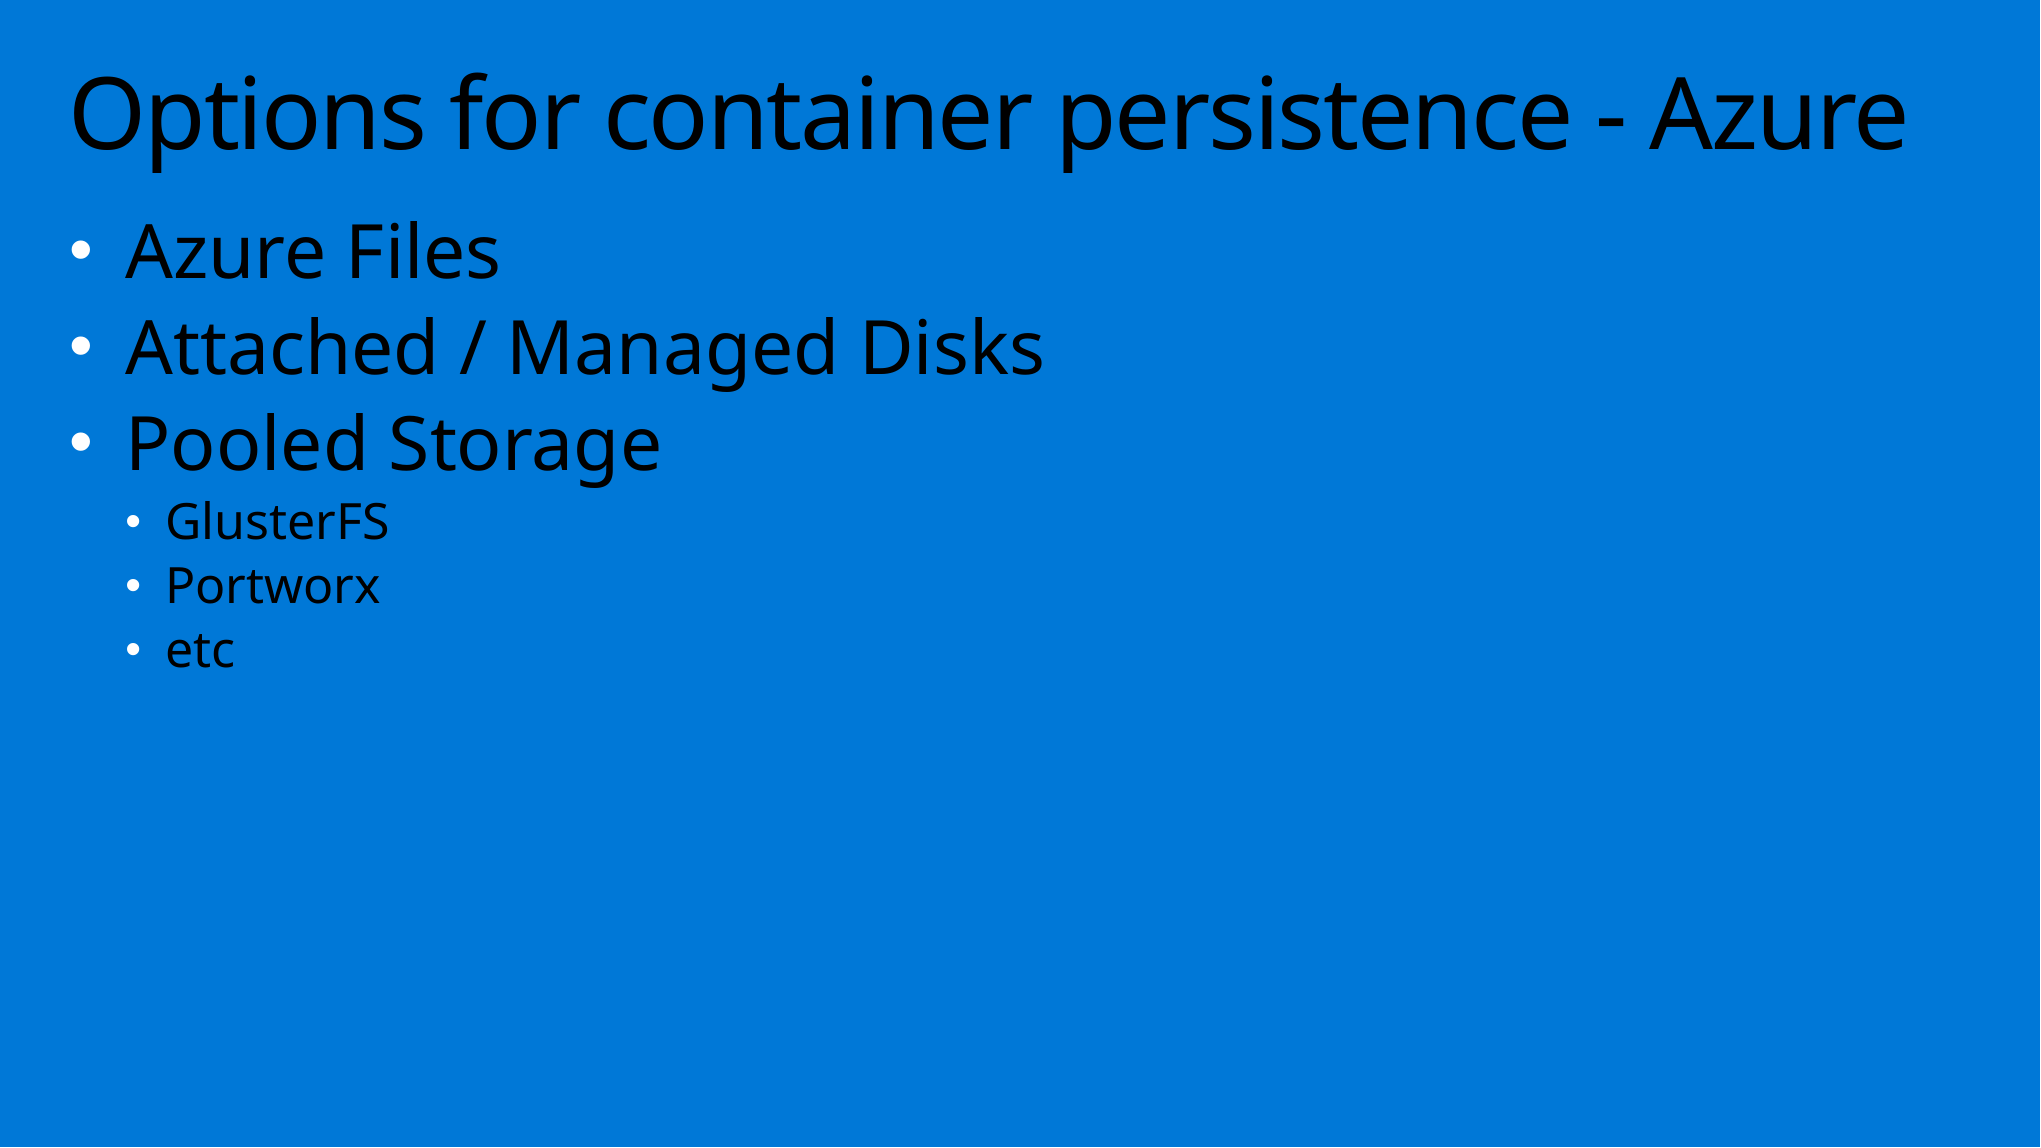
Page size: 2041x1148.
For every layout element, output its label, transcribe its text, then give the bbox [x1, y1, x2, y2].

list Azure Files Attached / Managed Disks Pooled Storage GlusterFS Portworx etc [45, 198, 1996, 878]
title Options for container persistence - Azure [45, 48, 1996, 198]
